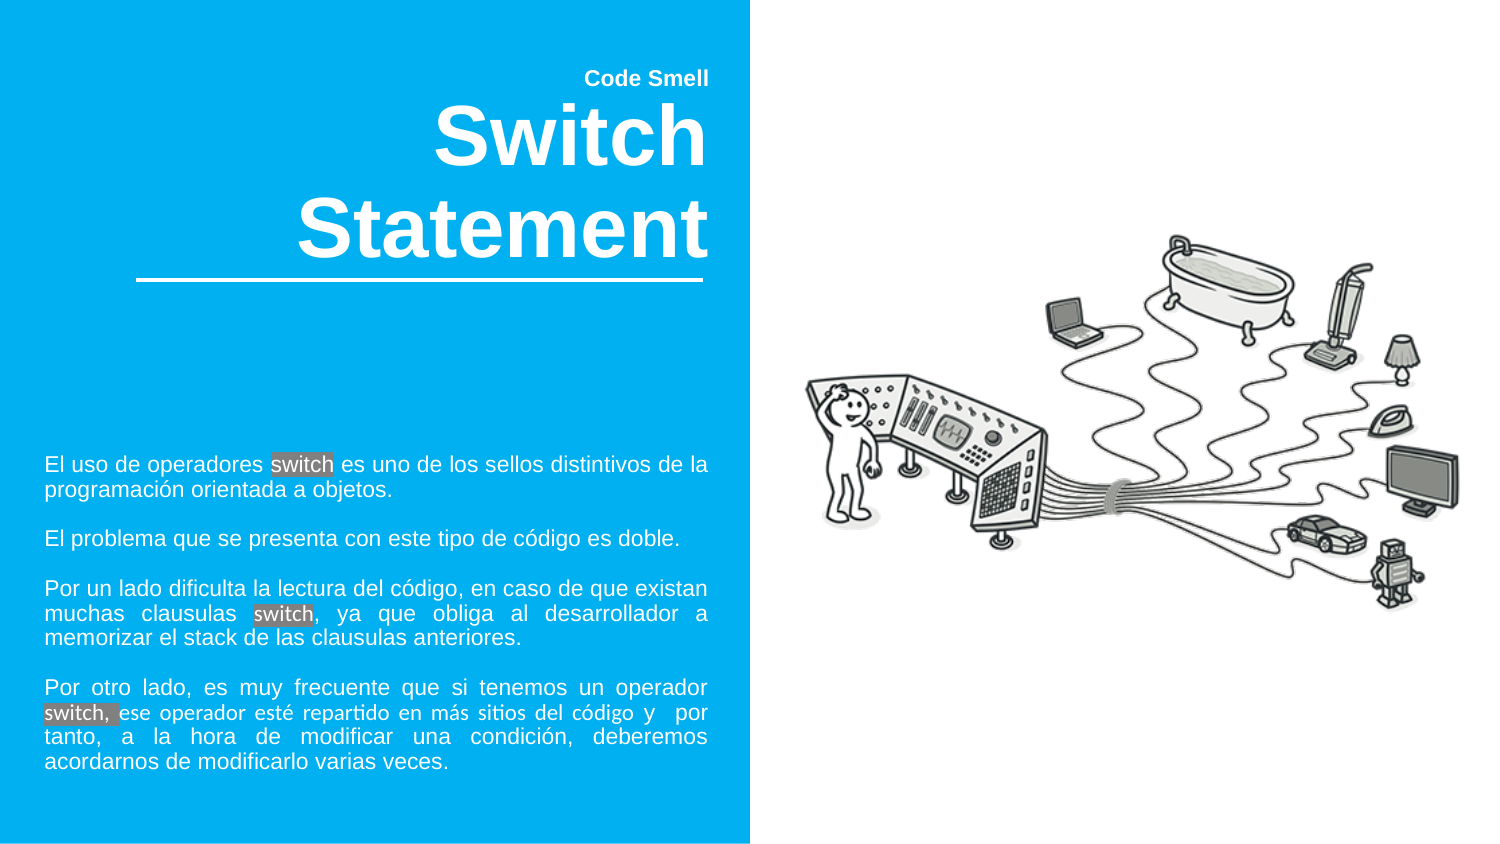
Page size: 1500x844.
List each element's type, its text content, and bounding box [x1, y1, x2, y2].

text_box [0, 0, 752, 844]
title Code Smell Switch Statement [206, 32, 725, 284]
text_box El uso de operadores switch es uno de los sellos distintivos de la programación orientada a objetos. El problema que se presenta con este tipo de código es doble. Por un lado dificulta la lectura del código, en caso de que existan muchas clausulas switch, ya que obliga al desarrollador a memorizar el stack de las clausulas anteriores. Por otro lado, es muy frecuente que si tenemos un operador switch, ese operador esté repartido en más sitios del código y por tanto, a la hora de modificar una condición, deberemos acordarnos de modificarlo varias veces. [29, 445, 724, 821]
picture [796, 220, 1470, 624]
